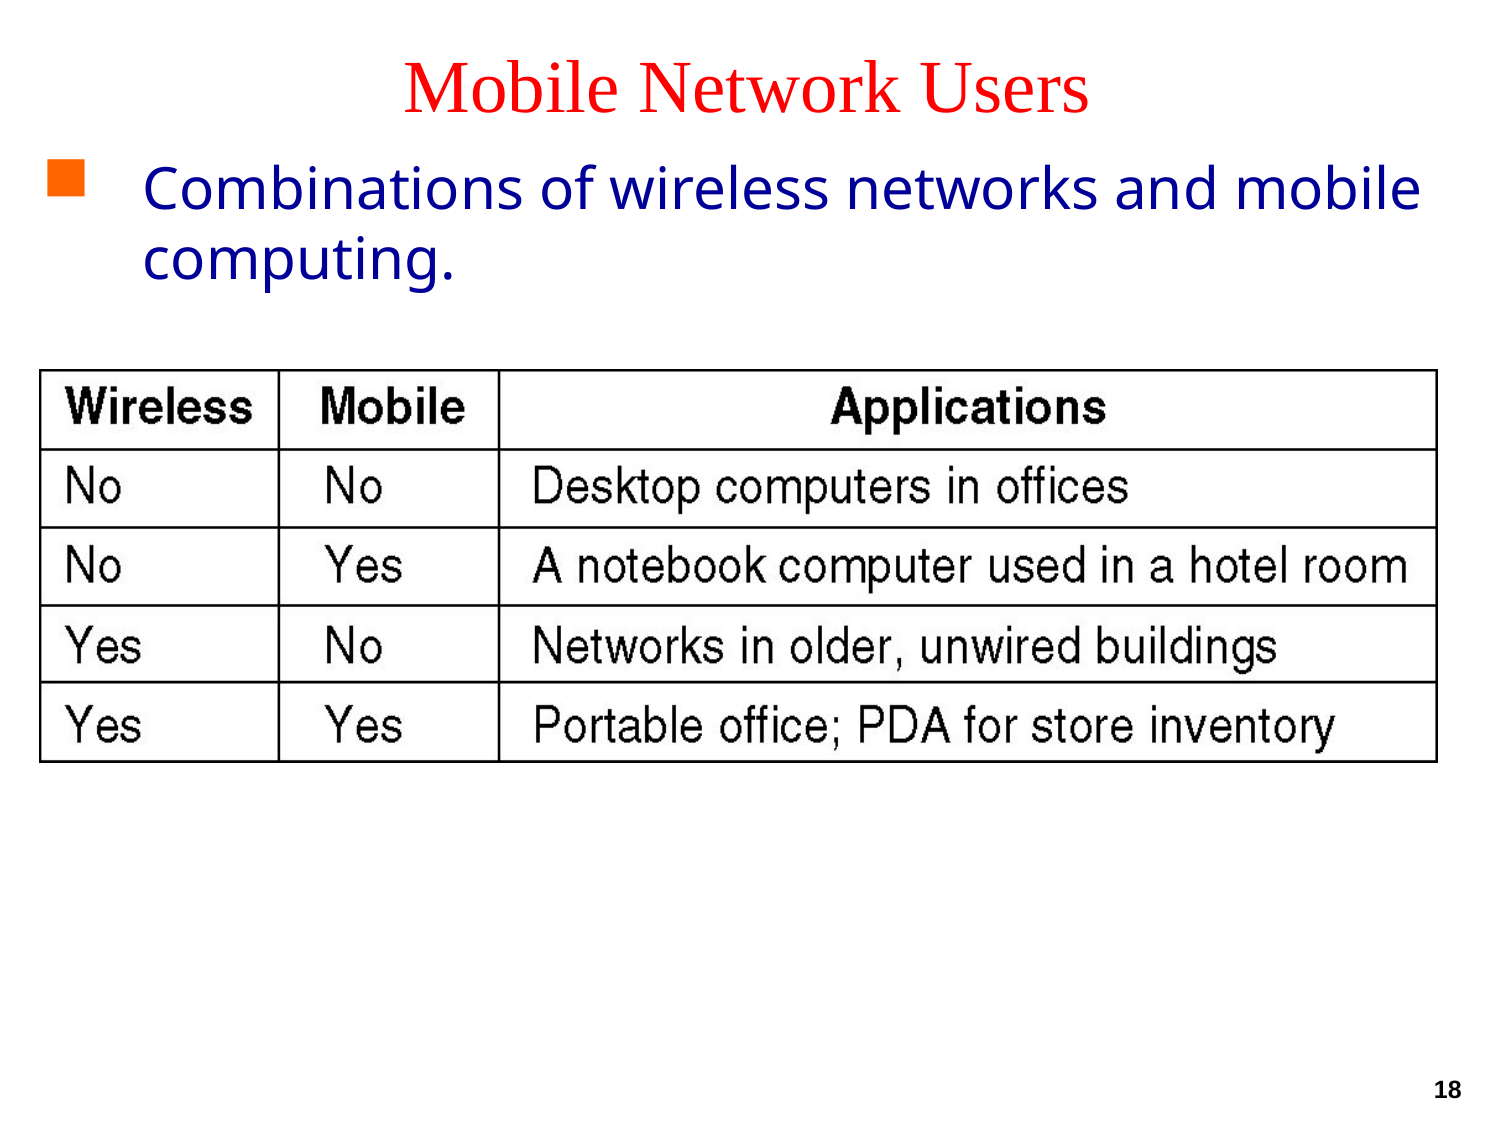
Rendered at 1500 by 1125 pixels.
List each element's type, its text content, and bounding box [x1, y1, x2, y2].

title Mobile Network Users [25, 25, 1469, 141]
picture [39, 369, 1438, 764]
list Combinations of wireless networks and mobile computing. [27, 144, 1463, 1093]
